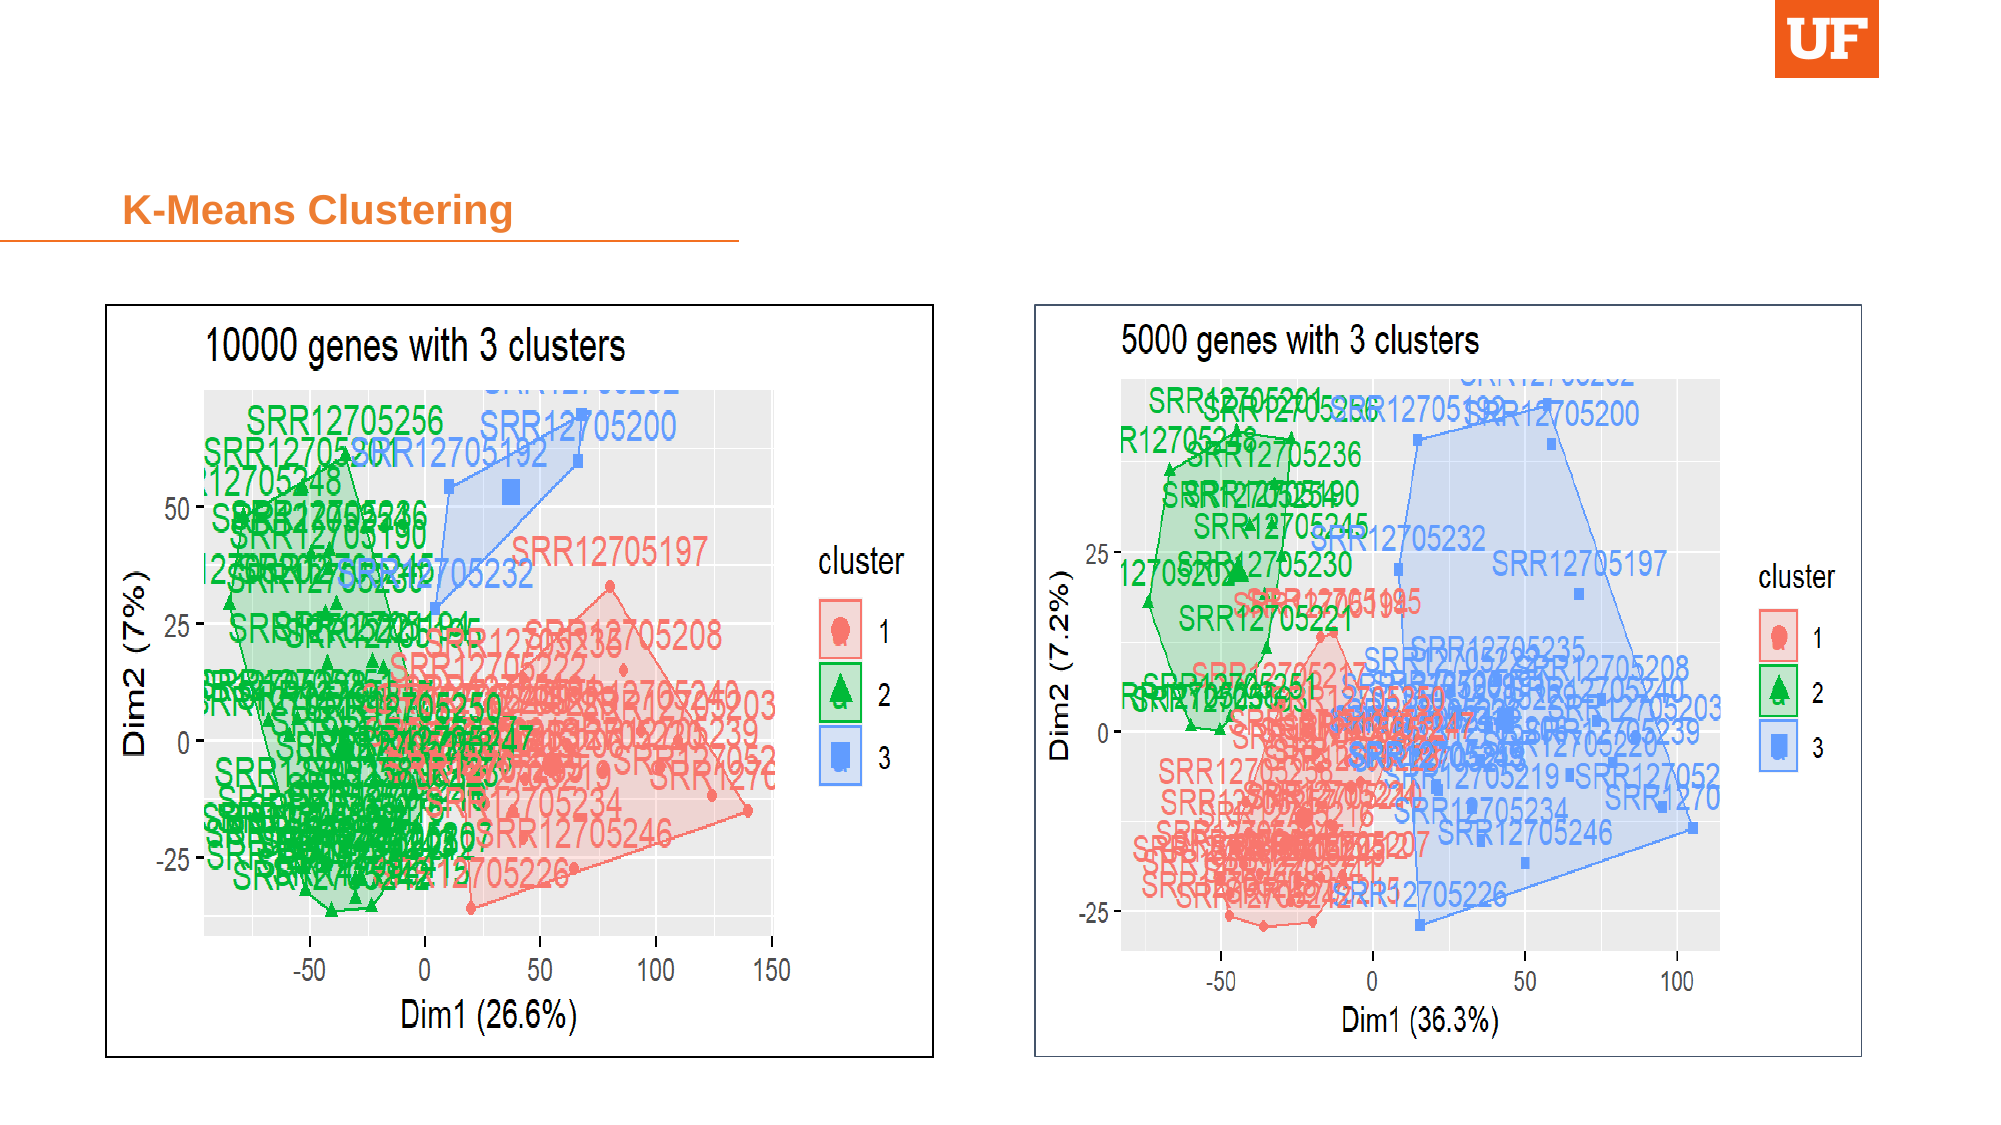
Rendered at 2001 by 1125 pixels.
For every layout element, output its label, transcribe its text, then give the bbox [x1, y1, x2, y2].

title K-Means Clustering [107, 80, 1833, 241]
picture [1775, 0, 1879, 78]
picture [1035, 305, 1861, 1056]
picture [106, 305, 933, 1056]
